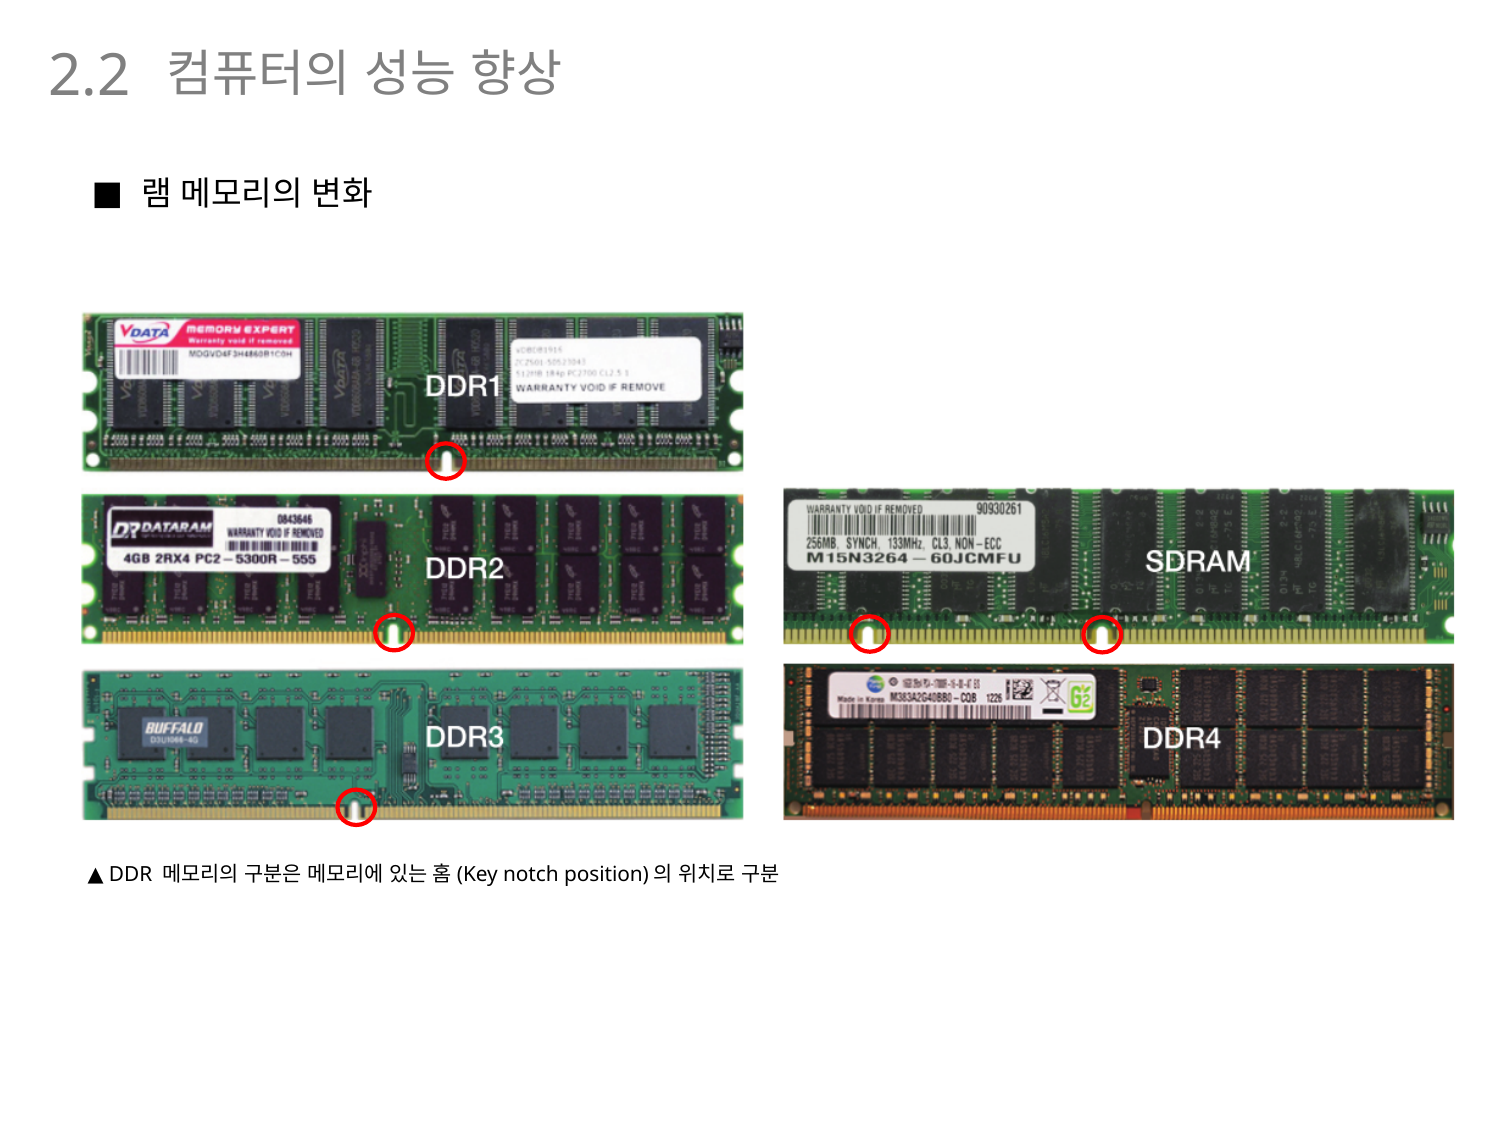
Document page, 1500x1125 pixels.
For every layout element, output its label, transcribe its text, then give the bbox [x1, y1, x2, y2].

picture [68, 295, 1470, 836]
text_box 2.2 [41, 44, 184, 130]
text_box ▲ DDR 메모리의 구분은 메모리에 있는 홈(Key notch position)의 위치로 구분 [72, 853, 795, 894]
text_box 램 메모리의 변화 [76, 144, 1483, 1125]
text_box 컴퓨터의 성능 향상 [159, 41, 870, 127]
